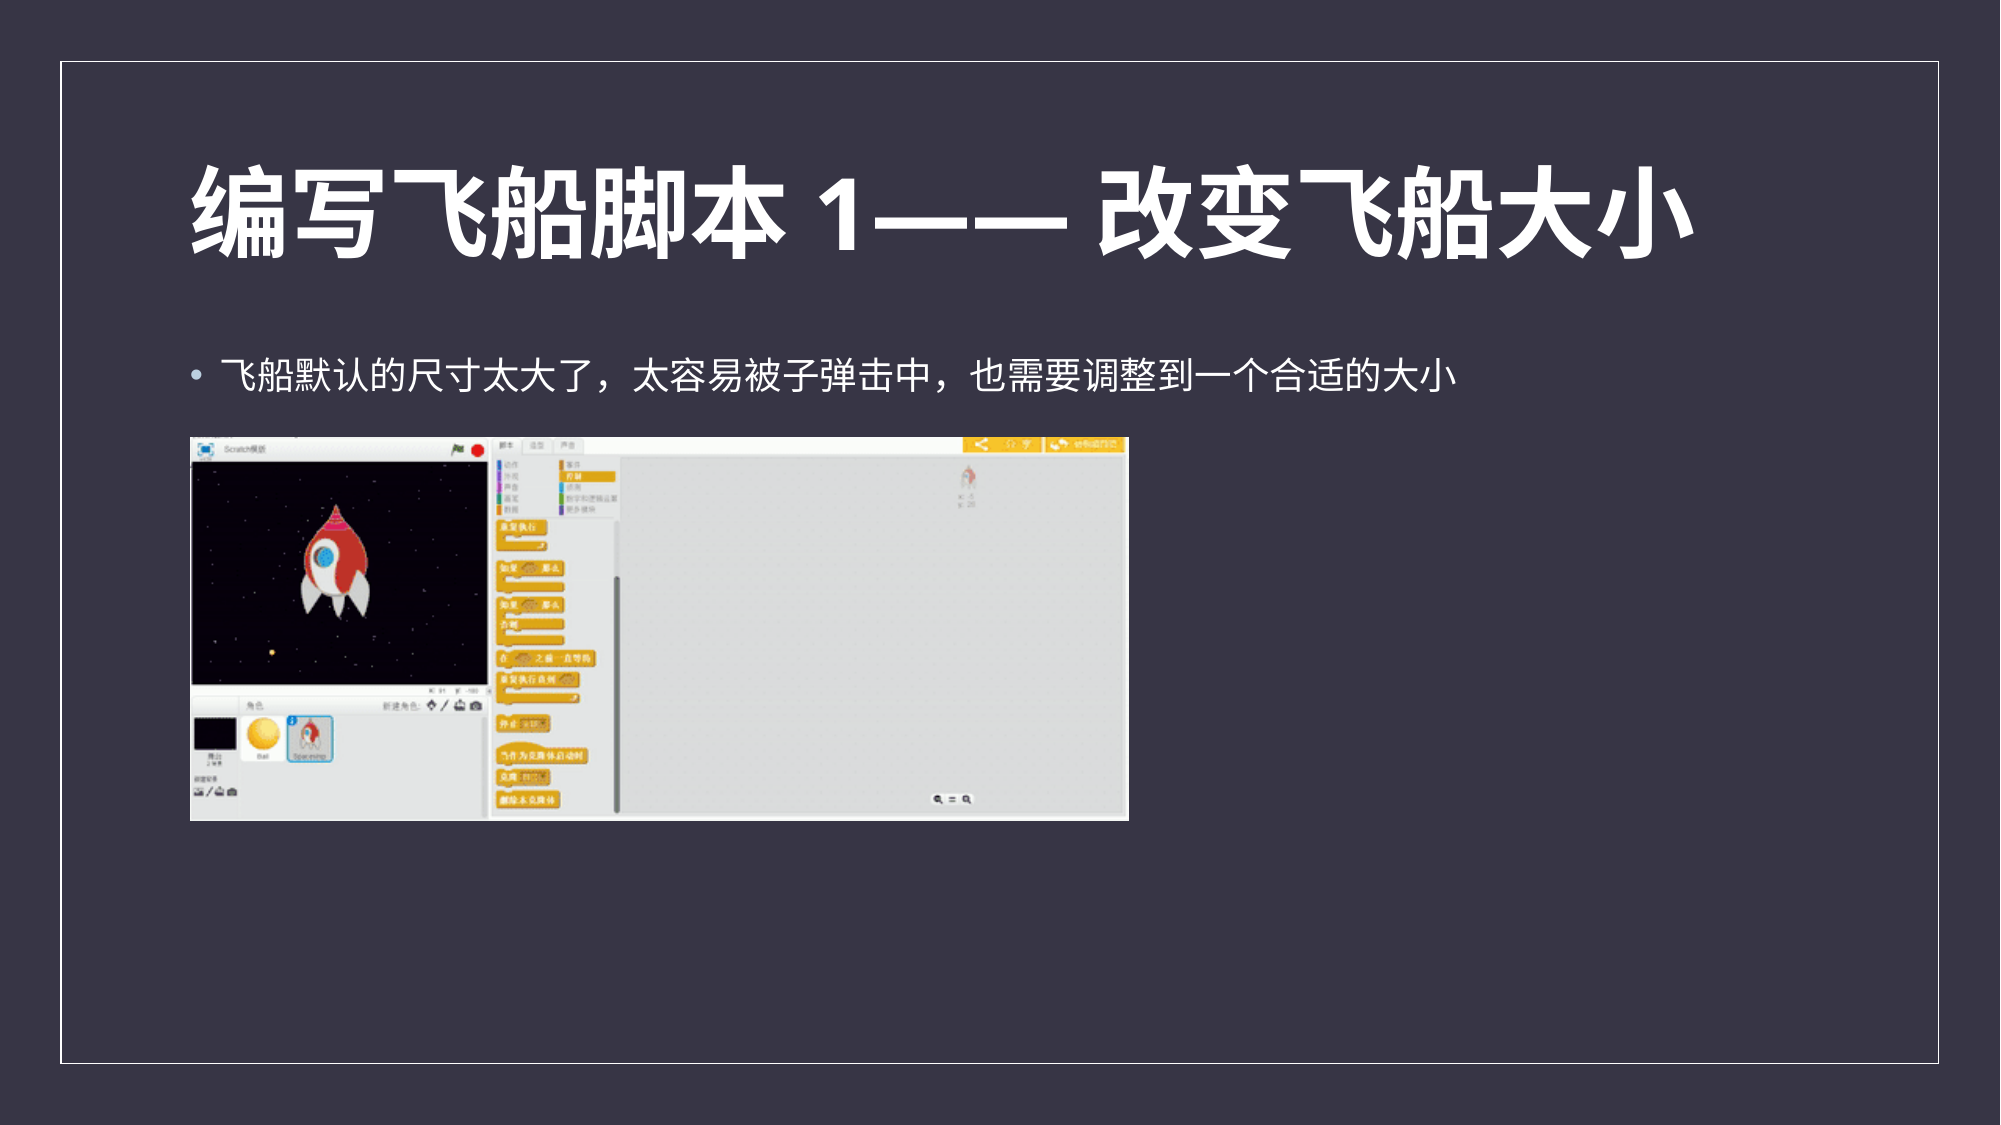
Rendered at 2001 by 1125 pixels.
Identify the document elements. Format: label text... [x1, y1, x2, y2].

list 飞船默认的尺寸太大了，太容易被子弹击中，也需要调整到一个合适的大小 [174, 345, 1825, 990]
title 编写飞船脚本1——改变飞船大小 [174, 105, 1825, 331]
picture [190, 437, 1129, 821]
